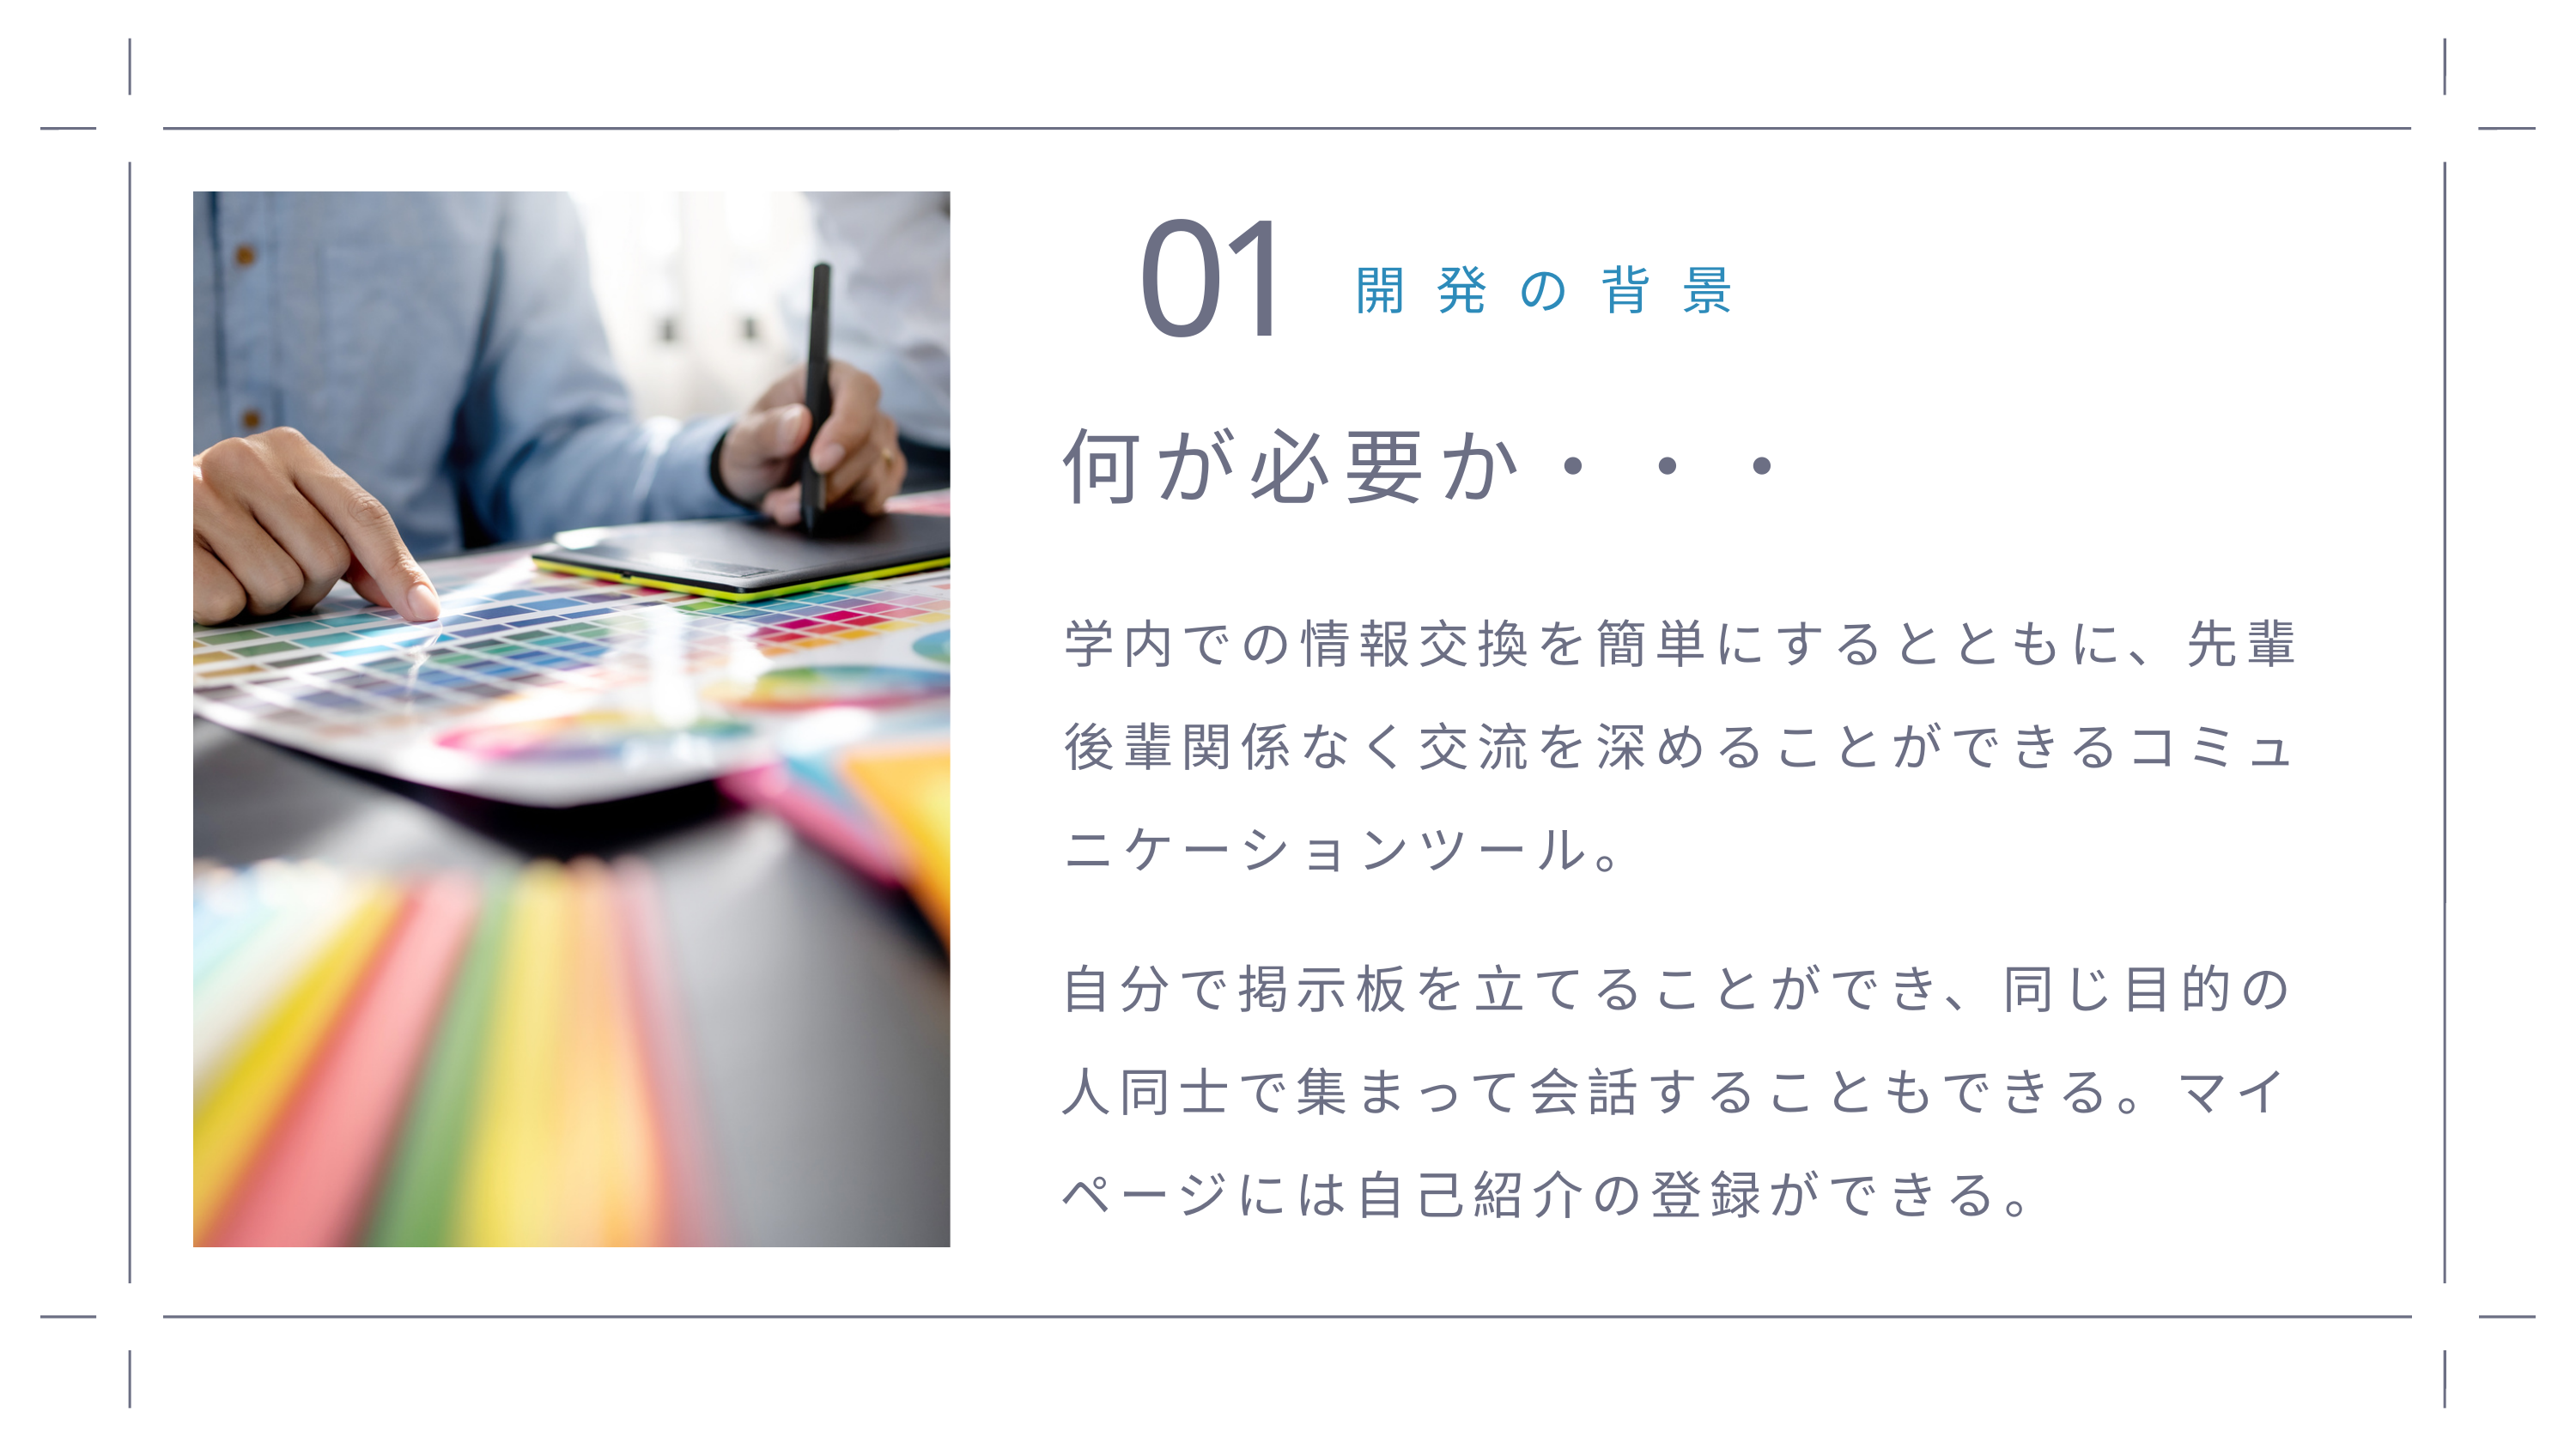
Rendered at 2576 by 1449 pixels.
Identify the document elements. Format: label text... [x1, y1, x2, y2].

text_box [192, 191, 951, 1248]
text_box 学内での情報交換を簡単にするとともに、先輩後輩関係なく交流を深めることができるコミュニケーションツール。 [1063, 570, 2337, 880]
text_box 開発の背景 [1364, 236, 2046, 320]
text_box 何が必要か・・・ [1060, 388, 2216, 514]
text_box 自分で掲示板を立てることができ、同じ目的の人同士で集まって会話することもできる。マイページには自己紹介の登録ができる。 [1060, 915, 2334, 1225]
text_box 01 [1135, 142, 1364, 369]
